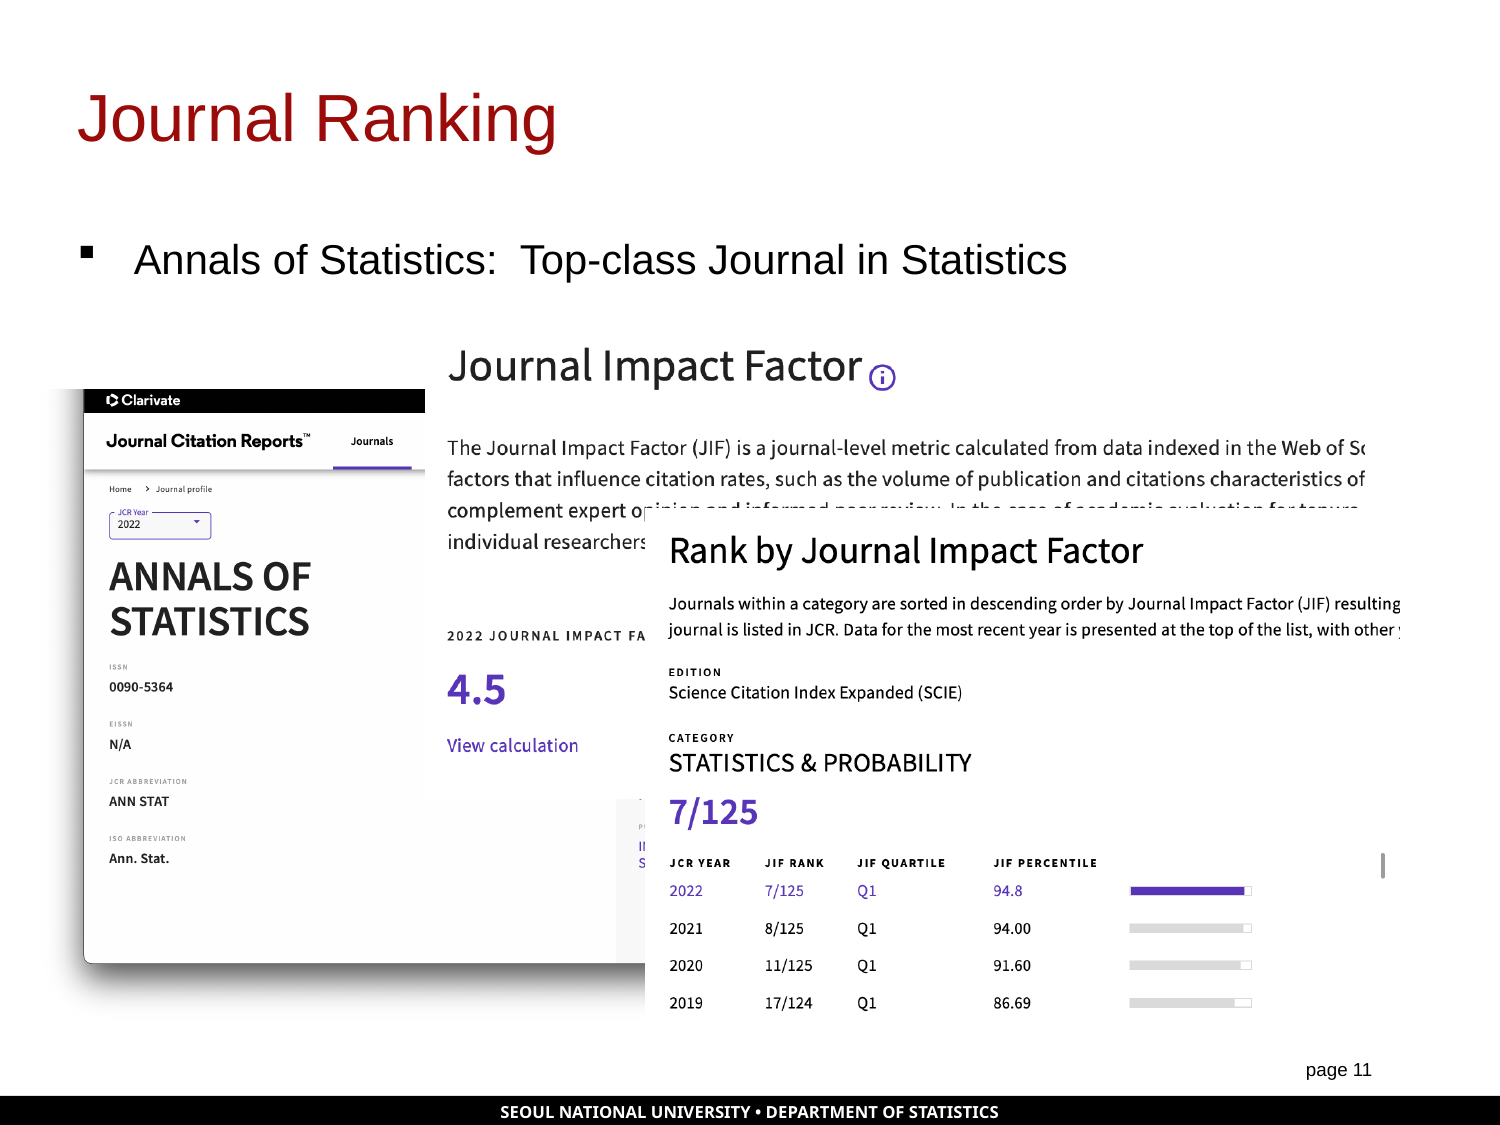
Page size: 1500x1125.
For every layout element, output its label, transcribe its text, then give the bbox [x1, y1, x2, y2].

list Annals of Statistics: Top-class Journal in Statistics [62, 224, 1450, 1000]
picture [37, 325, 1400, 1032]
title Journal Ranking [62, 55, 1450, 175]
slide_number page 10 [1249, 1040, 1388, 1088]
